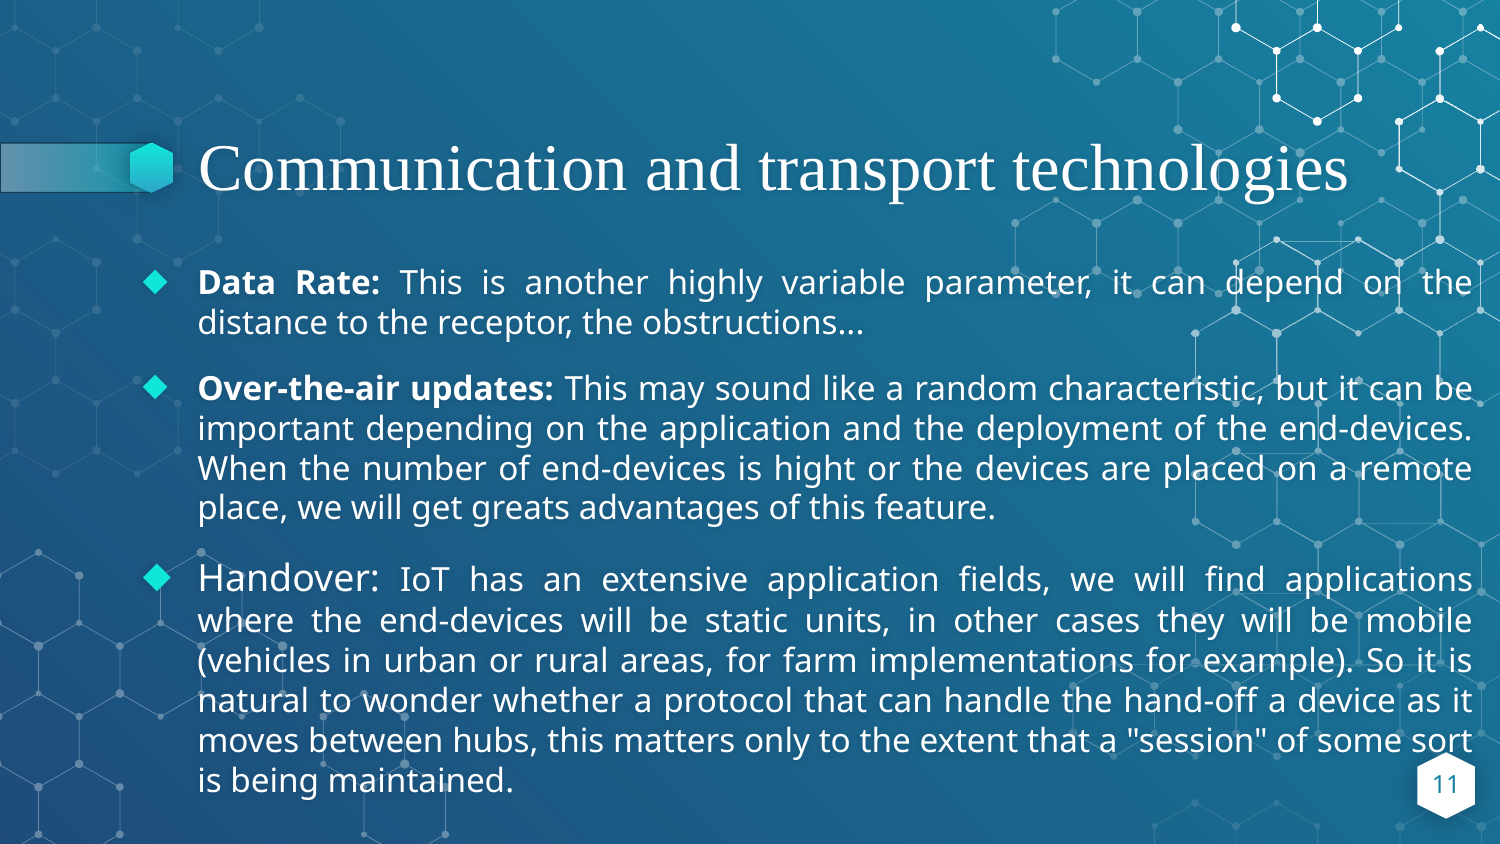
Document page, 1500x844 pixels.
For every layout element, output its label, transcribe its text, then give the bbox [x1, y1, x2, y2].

list Handover: IoT has an extensive application fields, we will find applications where the end-devices will be static units, in other cases they will be mobile (vehicles in urban or rural areas, for farm implementations for example). So it is natural to wonder whether a protocol that can handle the hand-off a device as it moves between hubs, this matters only to the extent that a "session" of some sort is being maintained. [122, 554, 1475, 844]
title Communication and transport technologies [198, 140, 1450, 198]
list Data Rate: This is another highly variable parameter, it can depend on the distance to the receptor, the obstructions... [122, 261, 1475, 346]
list Over-the-air updates: This may sound like a random characteristic, but it can be important depending on the application and the deployment of the end-devices. When the number of end-devices is hight or the devices are placed on a remote place, we will get greats advantages of this feature. [122, 366, 1475, 533]
